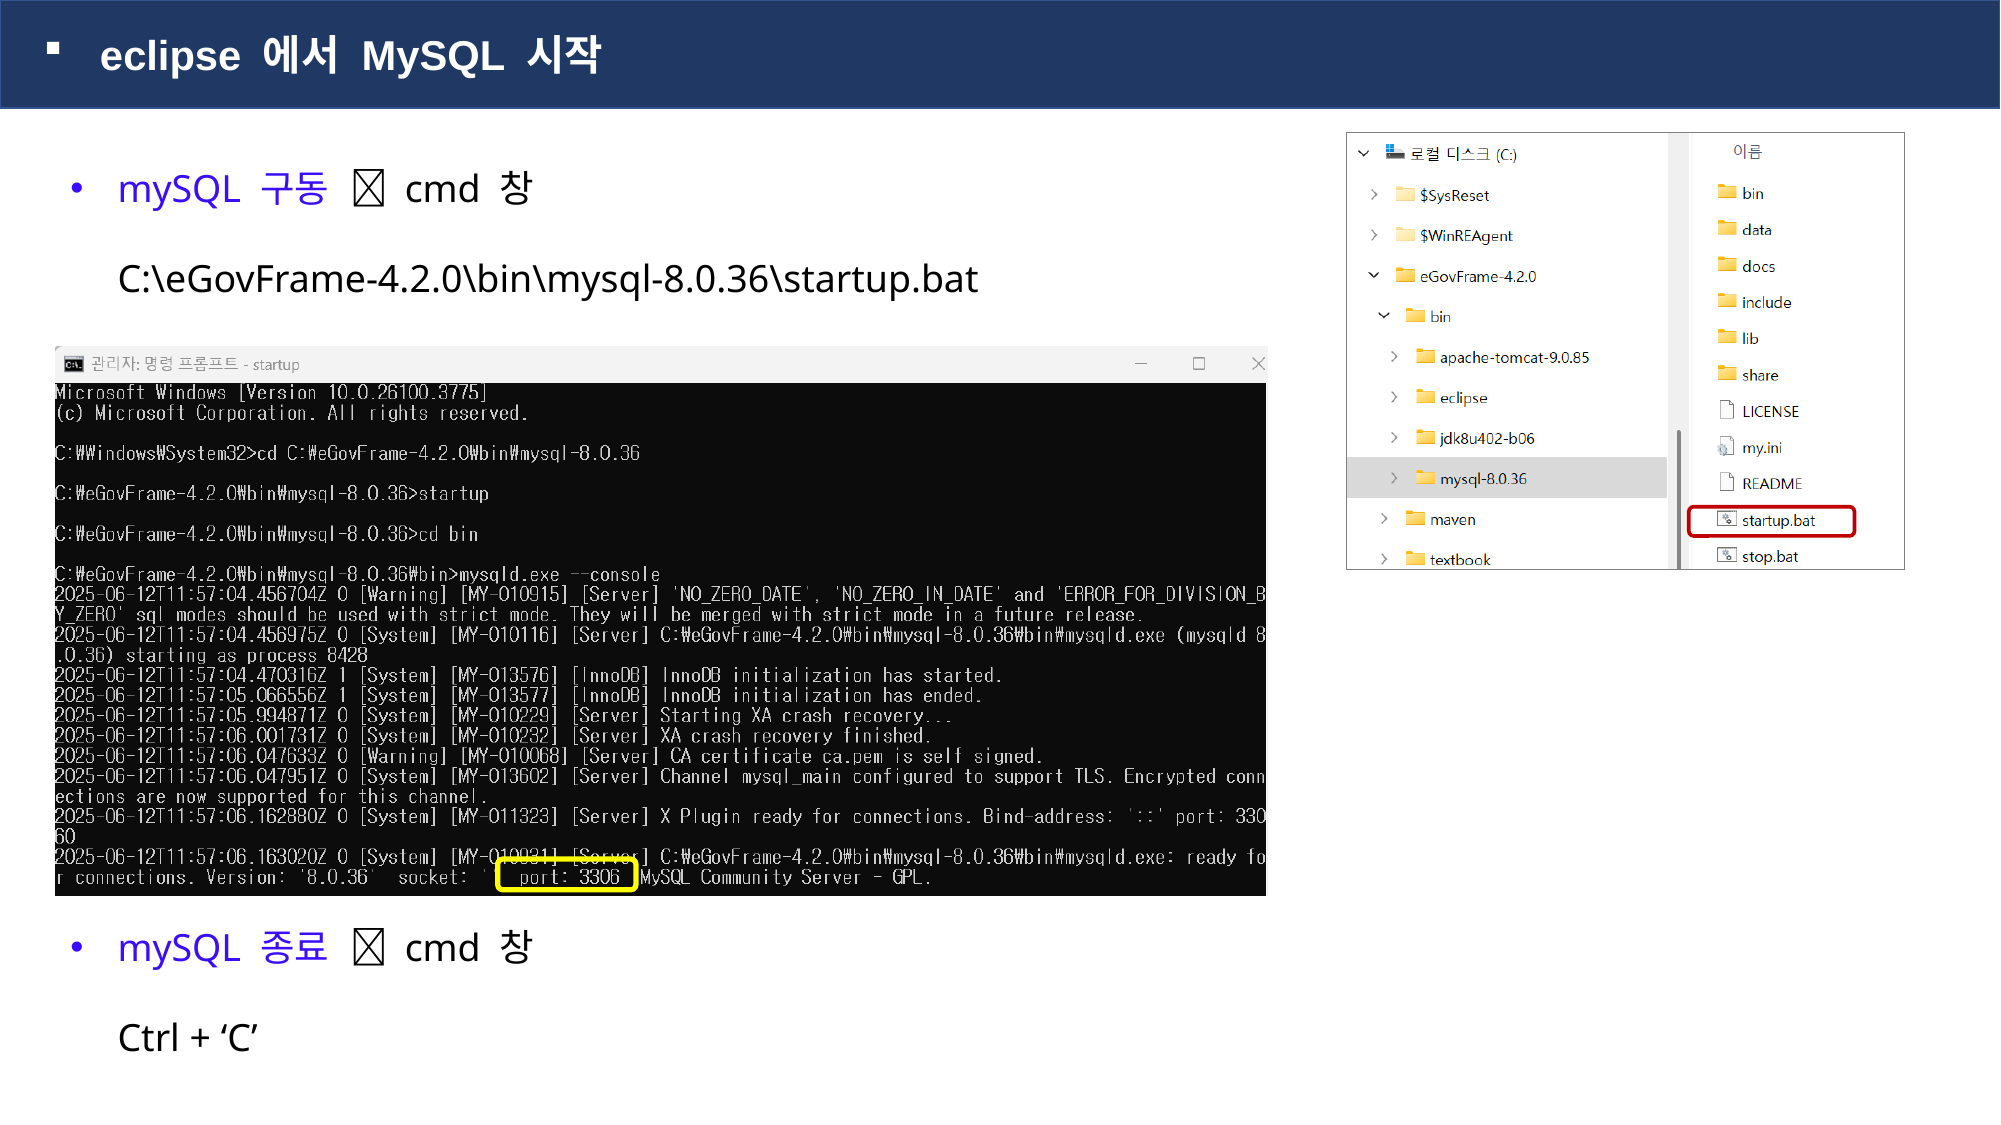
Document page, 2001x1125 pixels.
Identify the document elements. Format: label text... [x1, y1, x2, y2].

picture [55, 346, 1268, 897]
text_box eclipse 에서 MySQL 시작 [0, 0, 2000, 109]
text_box mySQL 종료  cmd 창 Ctrl + ‘C’ [55, 916, 1394, 1067]
picture [1346, 132, 1905, 570]
text_box mySQL 구동  cmd 창 C:\eGovFrame-4.2.0\bin\mysql-8.0.36\startup.bat [55, 157, 1346, 308]
